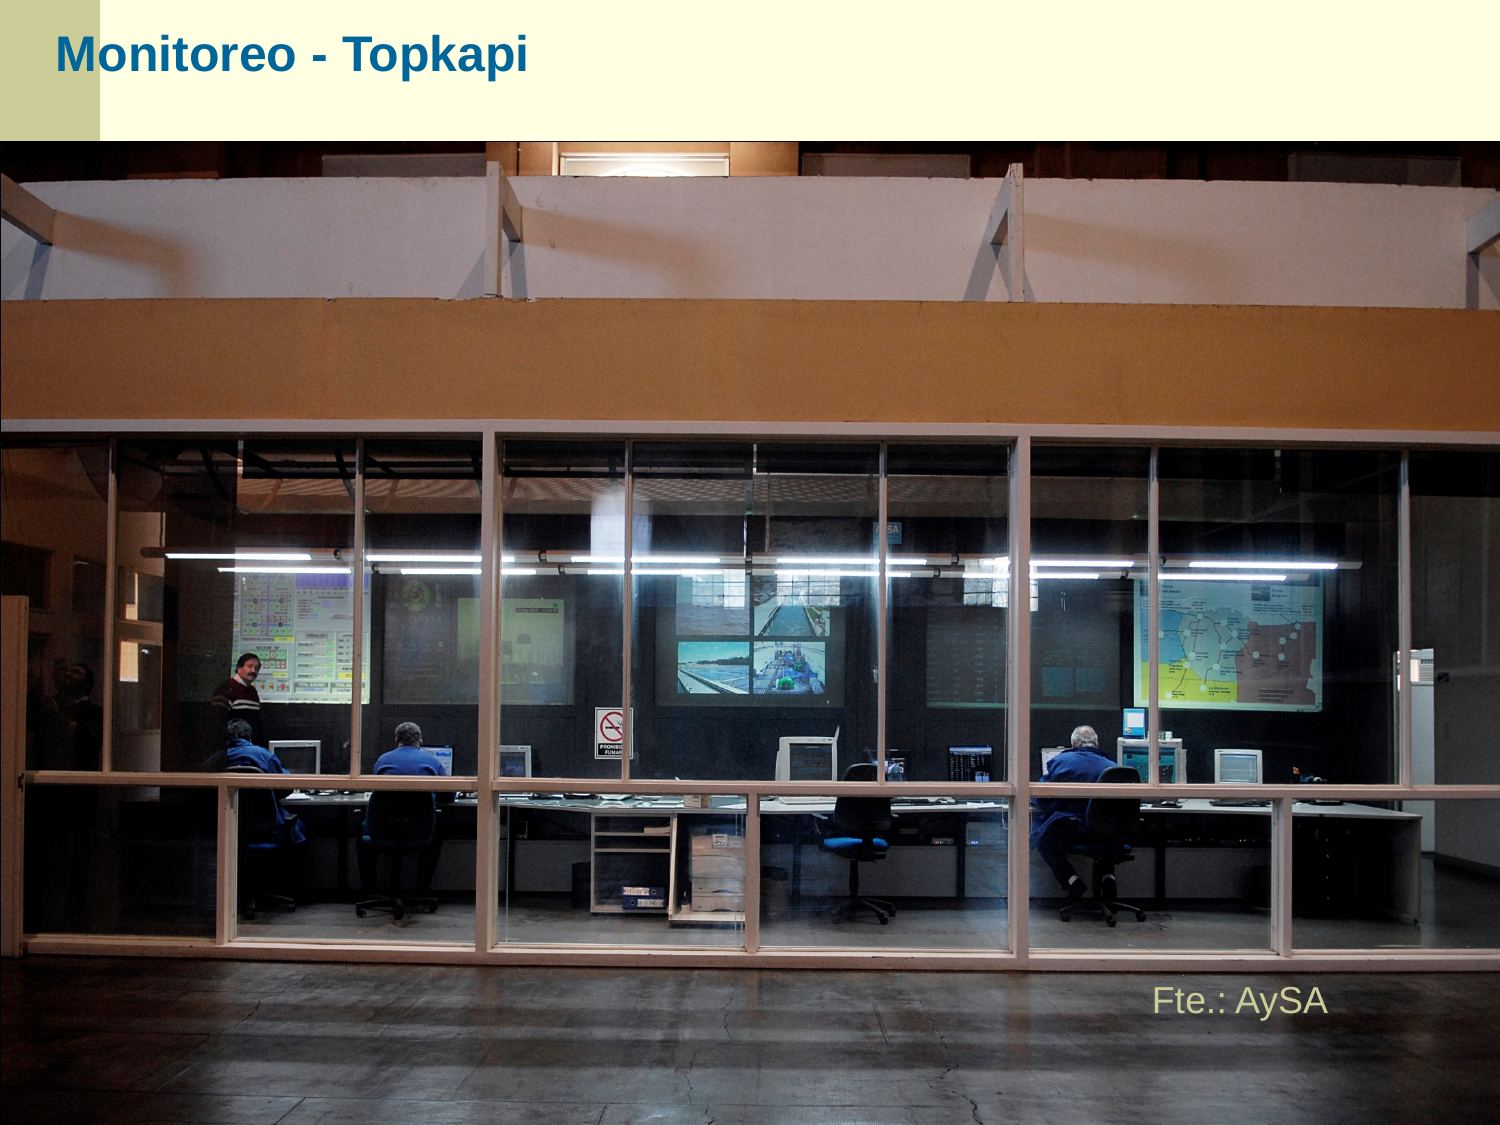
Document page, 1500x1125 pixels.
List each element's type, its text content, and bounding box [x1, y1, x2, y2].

text_box Monitoreo - Topkapi [41, 13, 792, 89]
picture [0, 141, 1500, 1125]
